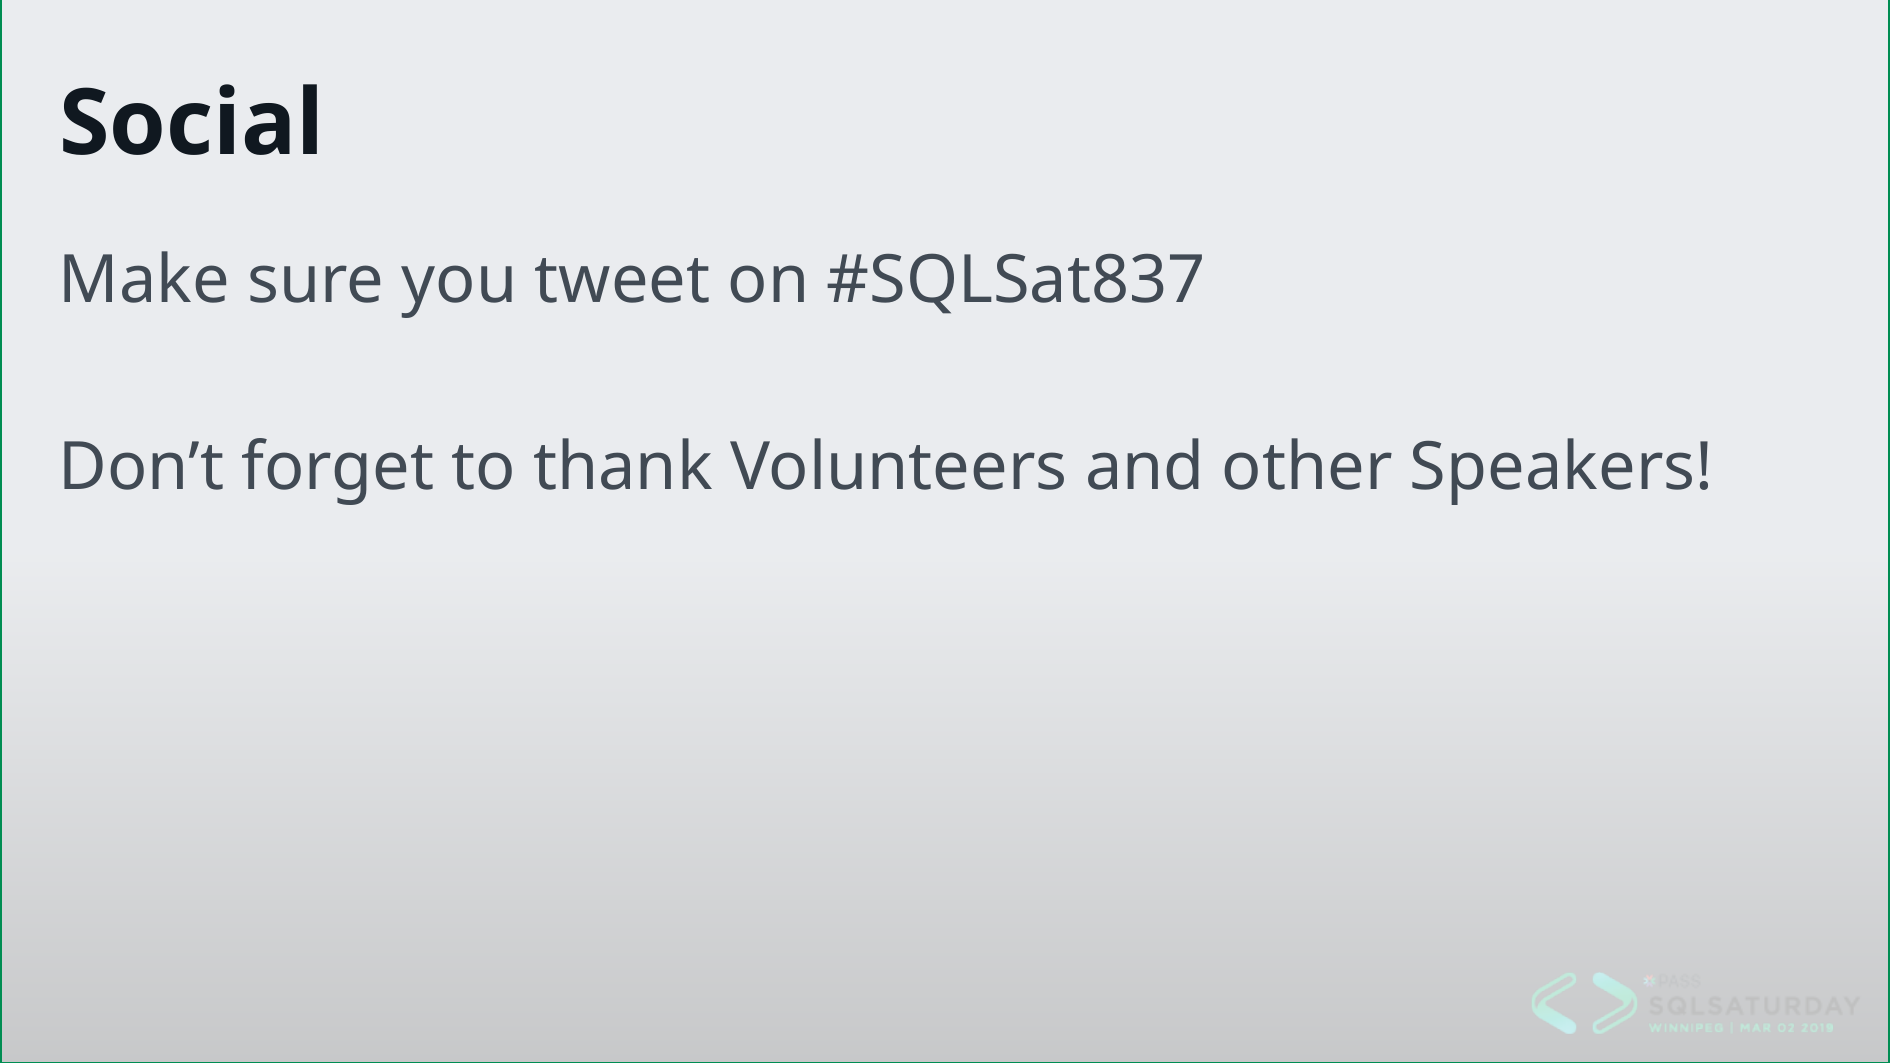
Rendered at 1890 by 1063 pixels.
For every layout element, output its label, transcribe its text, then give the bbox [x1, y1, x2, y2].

text_box [0, 0, 1890, 1063]
list Make sure you tweet on #SQLSat837 Don’t forget to thank Volunteers and other Speakers! [59, 236, 1831, 1004]
title Social [59, 59, 1831, 178]
